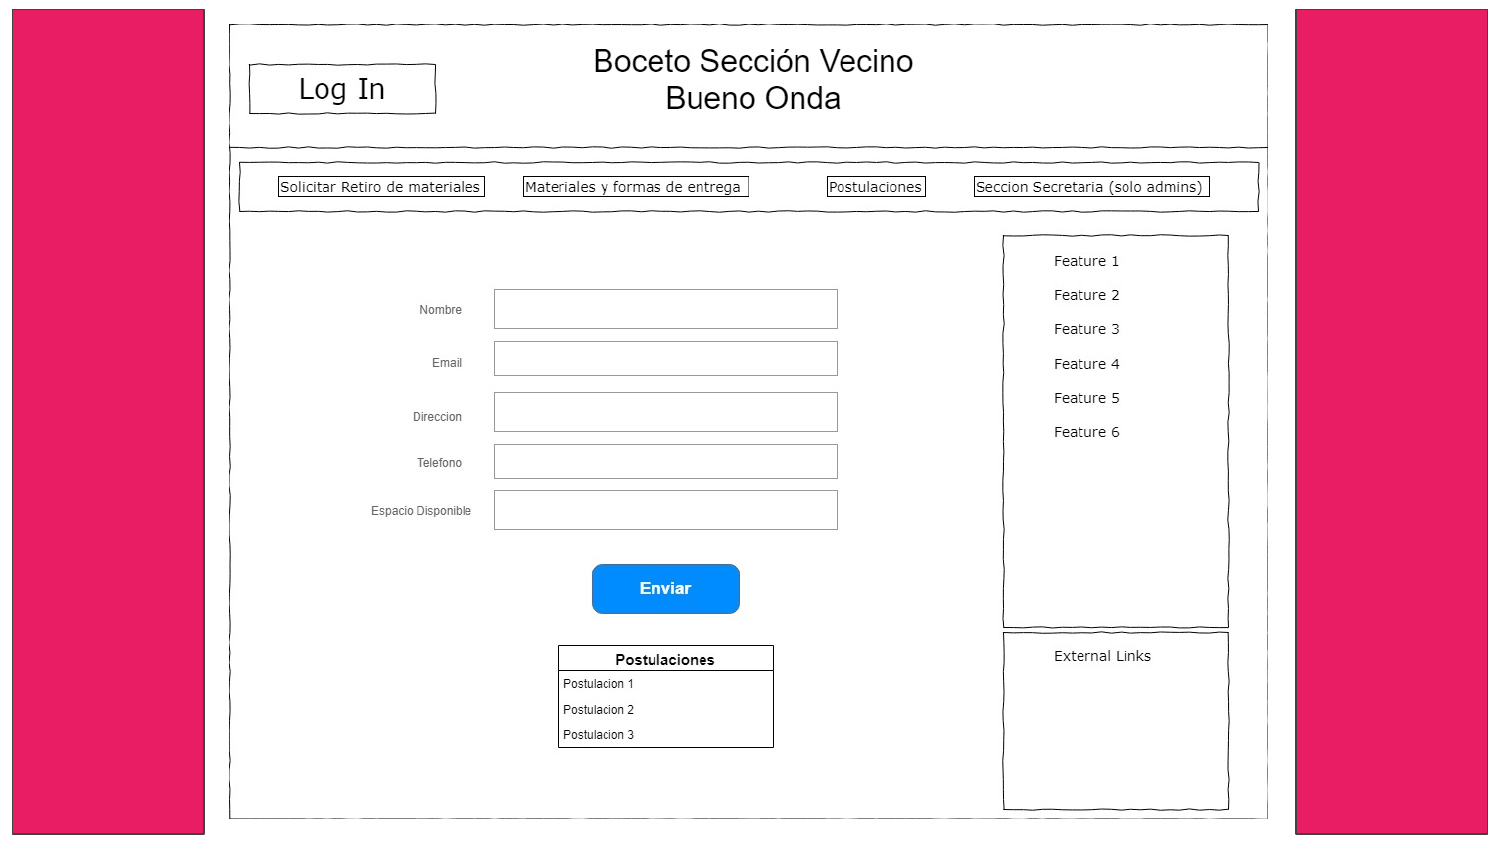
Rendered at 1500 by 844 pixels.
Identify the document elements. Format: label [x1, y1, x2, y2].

text_box [12, 9, 204, 835]
text_box [1295, 9, 1488, 835]
picture [228, 24, 1268, 819]
